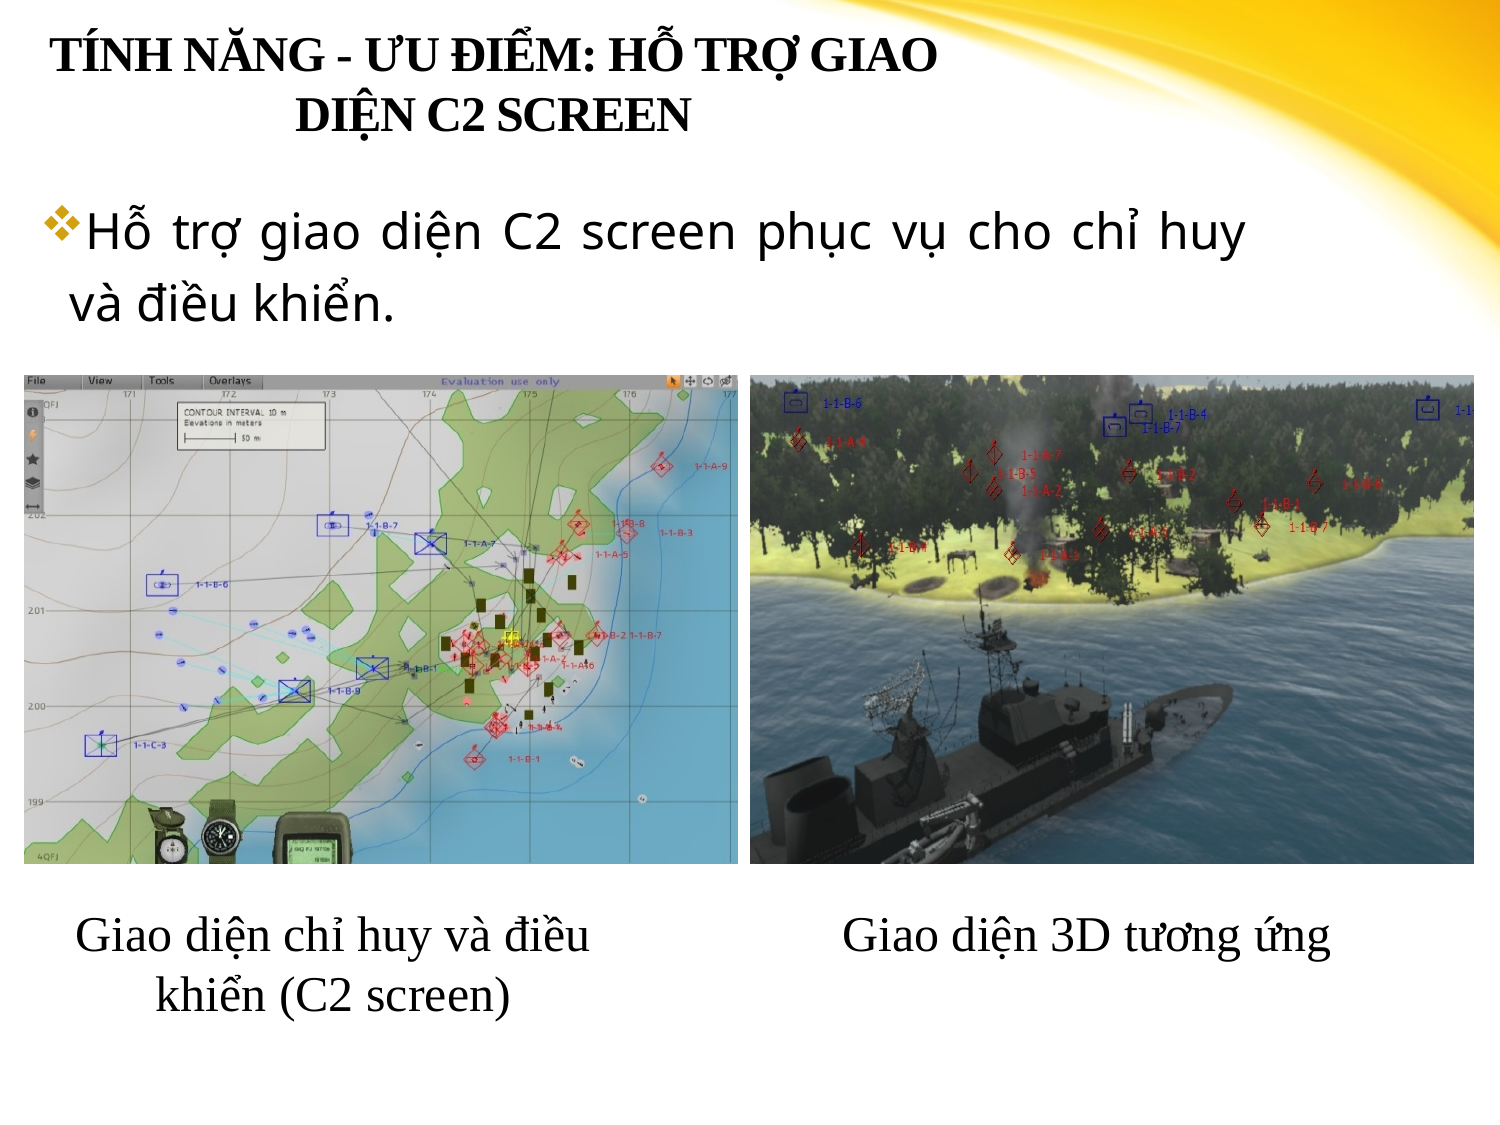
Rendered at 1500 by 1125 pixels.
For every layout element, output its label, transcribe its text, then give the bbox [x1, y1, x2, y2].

picture [749, 375, 1474, 864]
picture [24, 375, 738, 864]
text_box Giao diện chỉ huy và điều khiển (C2 screen) [8, 894, 659, 1030]
title Tính năng - Ưu điểm: hỗ trợ giao diện c2 screen [24, 75, 963, 149]
text_box Giao diện 3D tương ứng [827, 894, 1347, 970]
picture [770, 0, 1500, 348]
list Hỗ trợ giao diện C2 screen phục vụ cho chỉ huy và điều khiển. [23, 178, 1265, 376]
